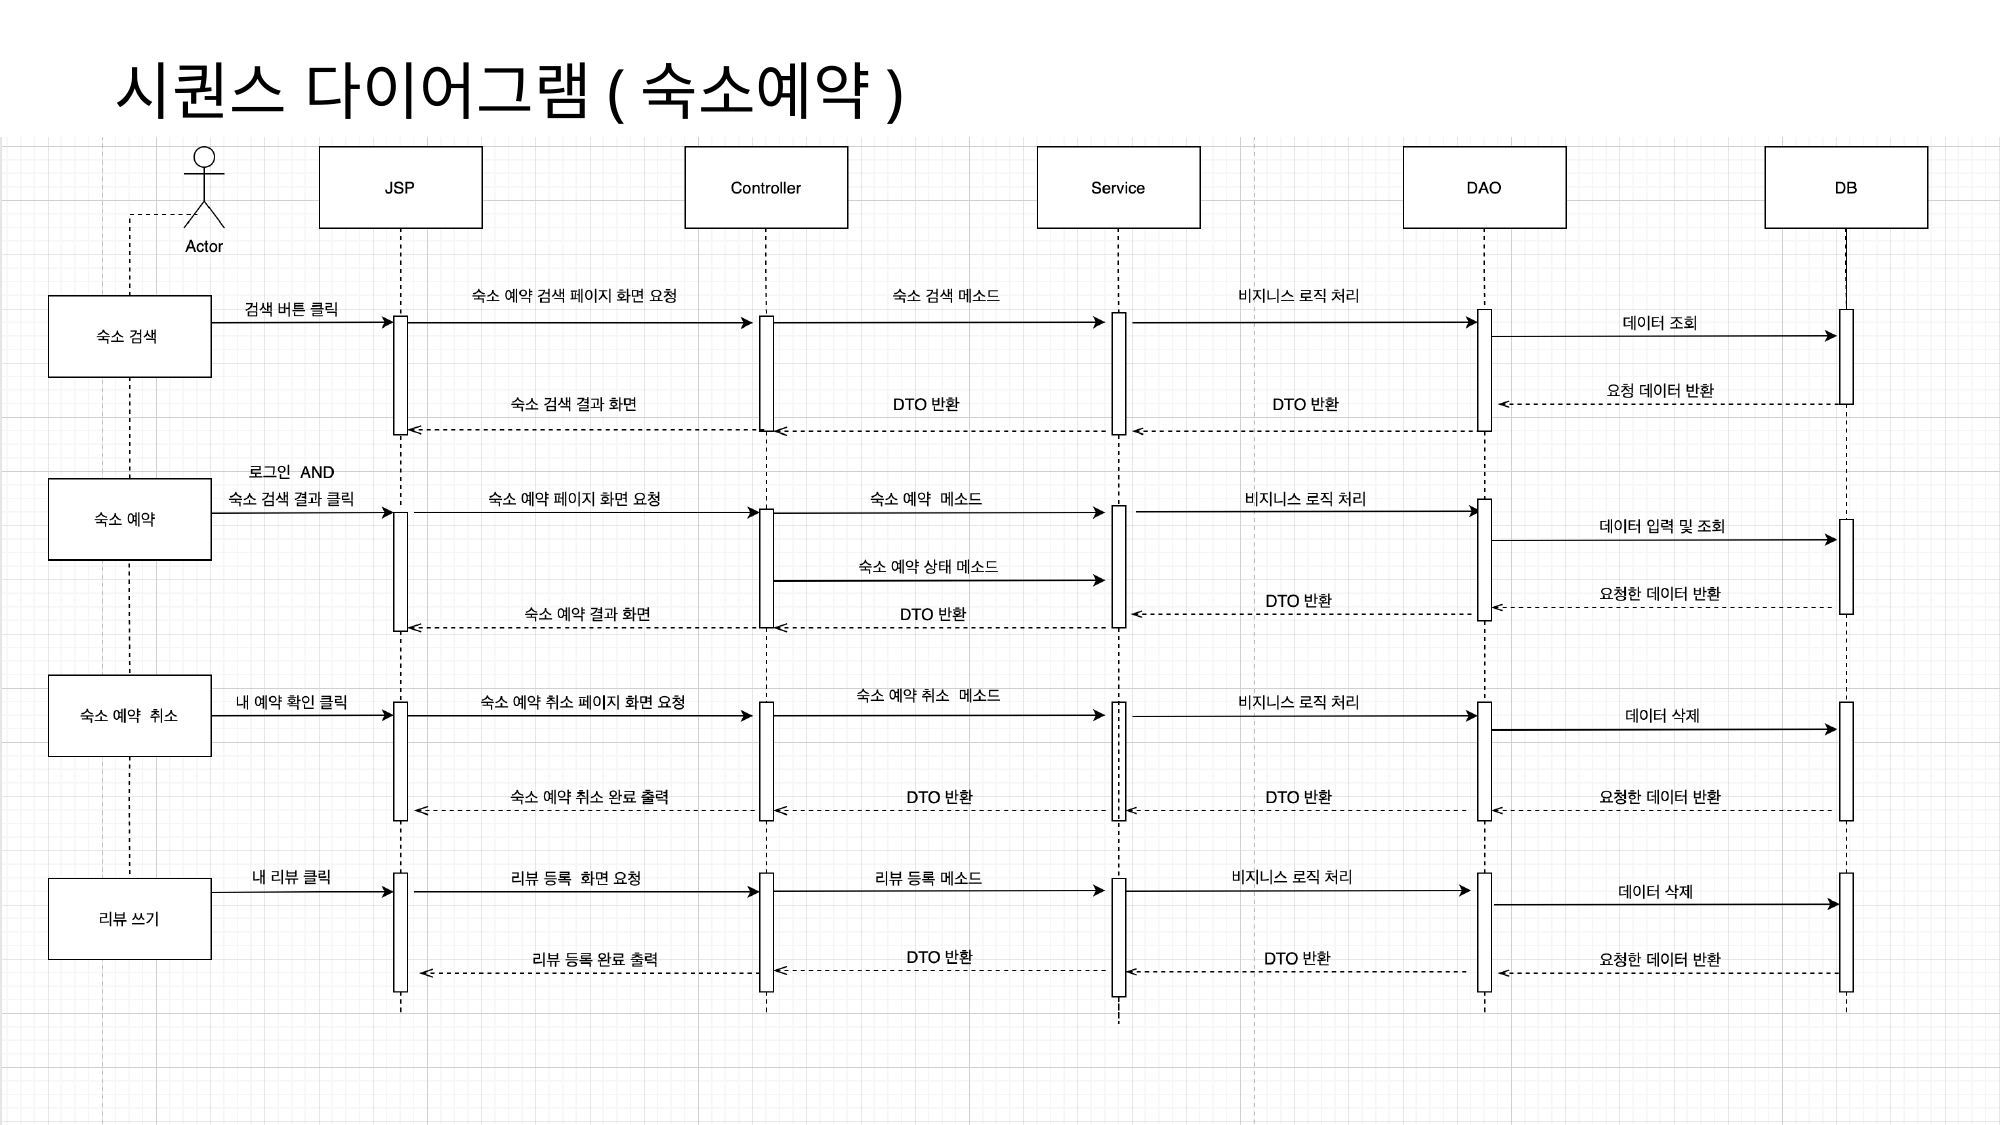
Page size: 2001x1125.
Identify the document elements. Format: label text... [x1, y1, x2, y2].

picture [0, 137, 2000, 1125]
title 시퀀스 다이어그램(숙소예약) [99, 45, 1900, 134]
